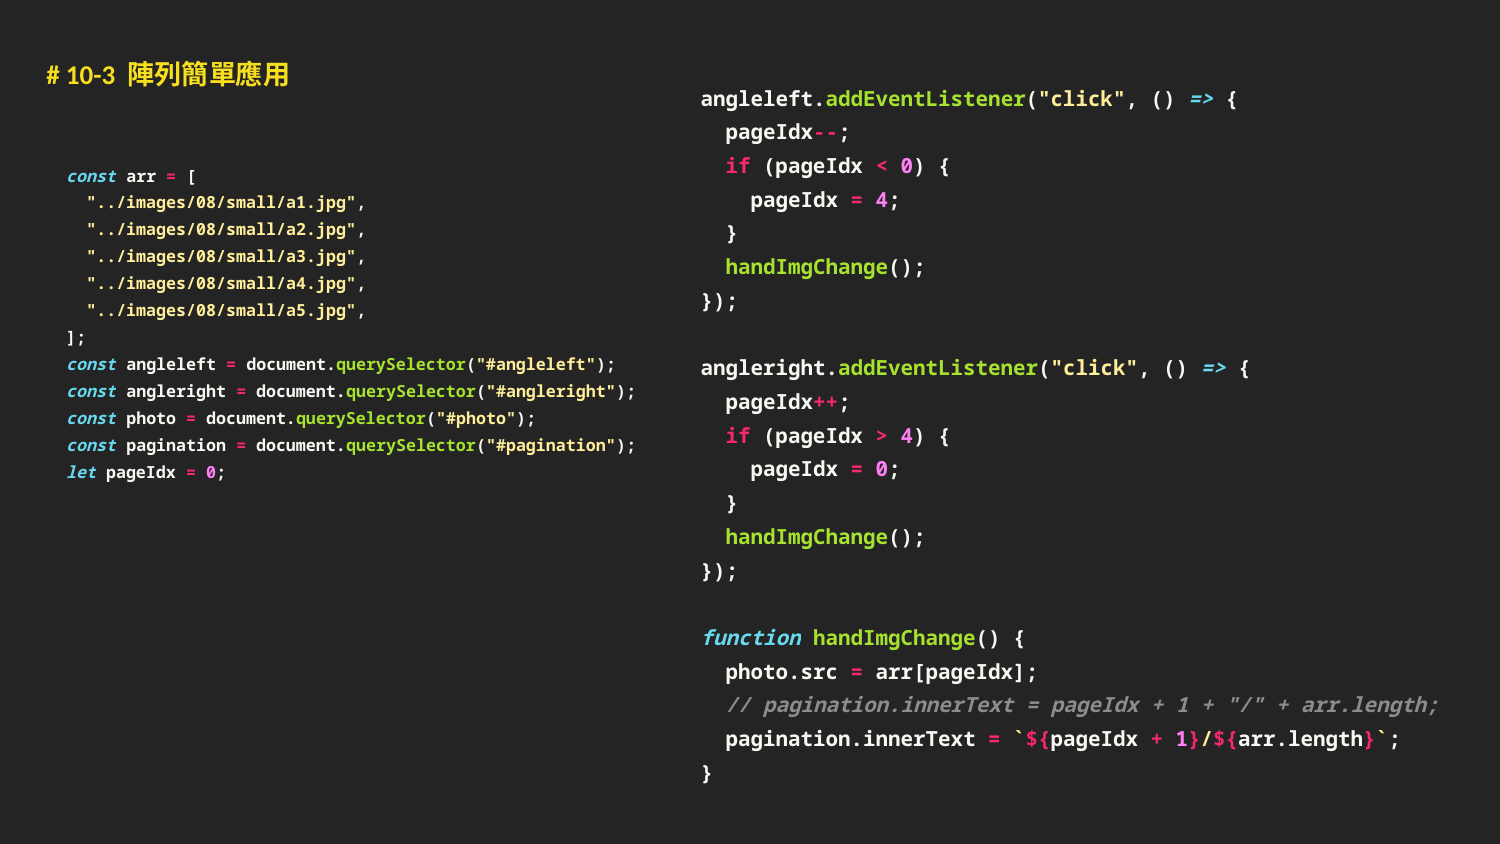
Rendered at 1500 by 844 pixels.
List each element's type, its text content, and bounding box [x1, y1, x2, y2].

text_box angleleft.addEventListener("click", () => { pageIdx--; if (pageIdx < 0) { pageIdx = 4; } handImgChange(); }); angleright.addEventListener("click", () => { pageIdx++; if (pageIdx > 4) { pageIdx = 0; } handImgChange(); }); function handImgChange() { photo.src = arr[pageIdx]; // pagination.innerText = pageIdx + 1 + "/" + arr.length; pagination.innerText = `${pageIdx + 1}/${arr.length}`; } [685, 61, 1470, 800]
text_box # 10-3 陣列簡單應用 [31, 26, 750, 105]
text_box const arr = [ "../images/08/small/a1.jpg", "../images/08/small/a2.jpg", "../images/08/small/a3.jpg", "../images/08/small/a4.jpg", "../images/08/small/a5.jpg", ]; const angleleft = document.querySelector("#angleleft"); const angleright = document.querySelector("#angleright"); const photo = document.querySelector("#photo"); const pagination = document.querySelector("#pagination"); let pageIdx = 0; [51, 143, 673, 497]
